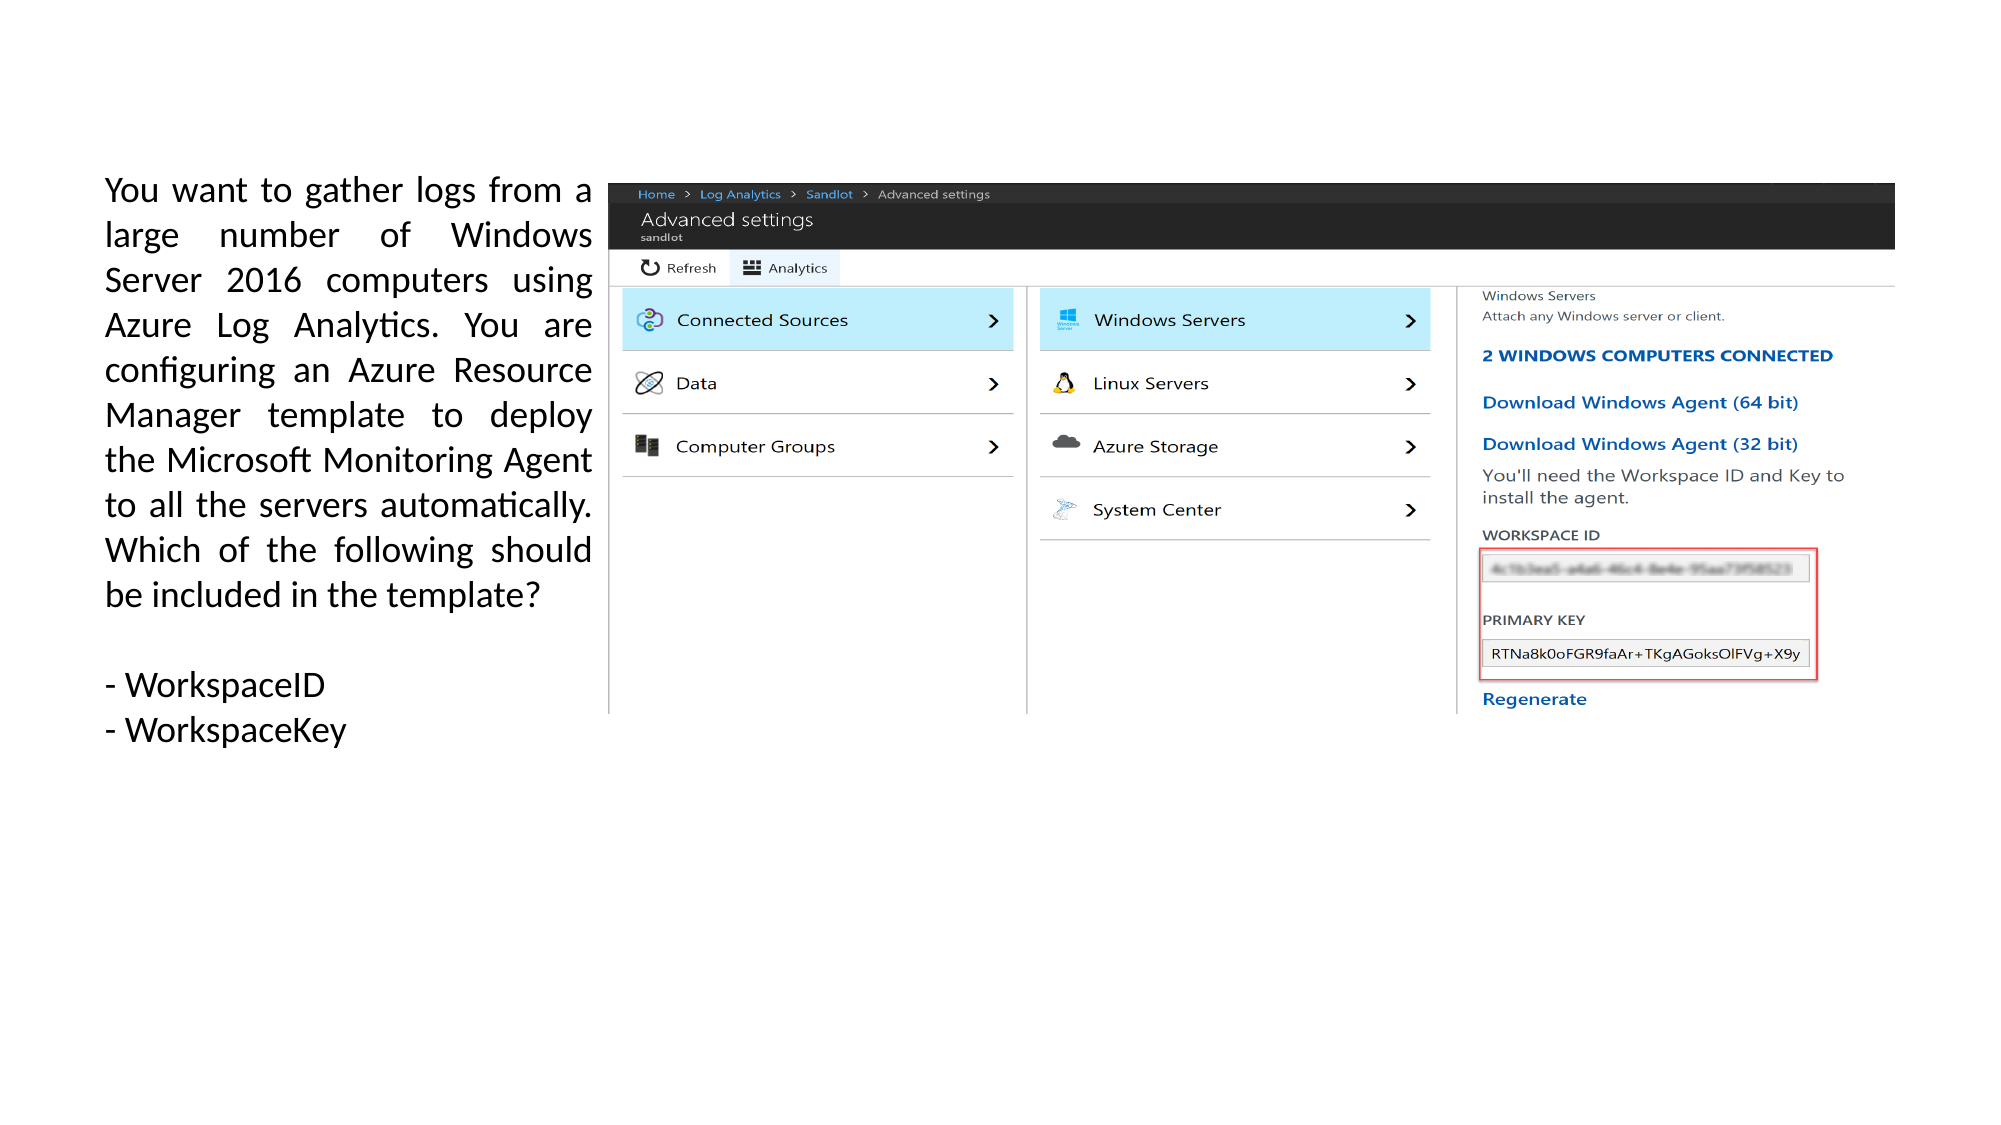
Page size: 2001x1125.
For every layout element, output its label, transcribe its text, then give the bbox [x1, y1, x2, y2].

text_box You want to gather logs from a large number of Windows Server 2016 computers using Azure Log Analytics. You are configuring an Azure Resource Manager template to deploy the Microsoft Monitoring Agent to all the servers automatically. Which of the following should be included in the template? - WorkspaceID - WorkspaceKey [90, 157, 609, 757]
picture [608, 183, 1895, 714]
